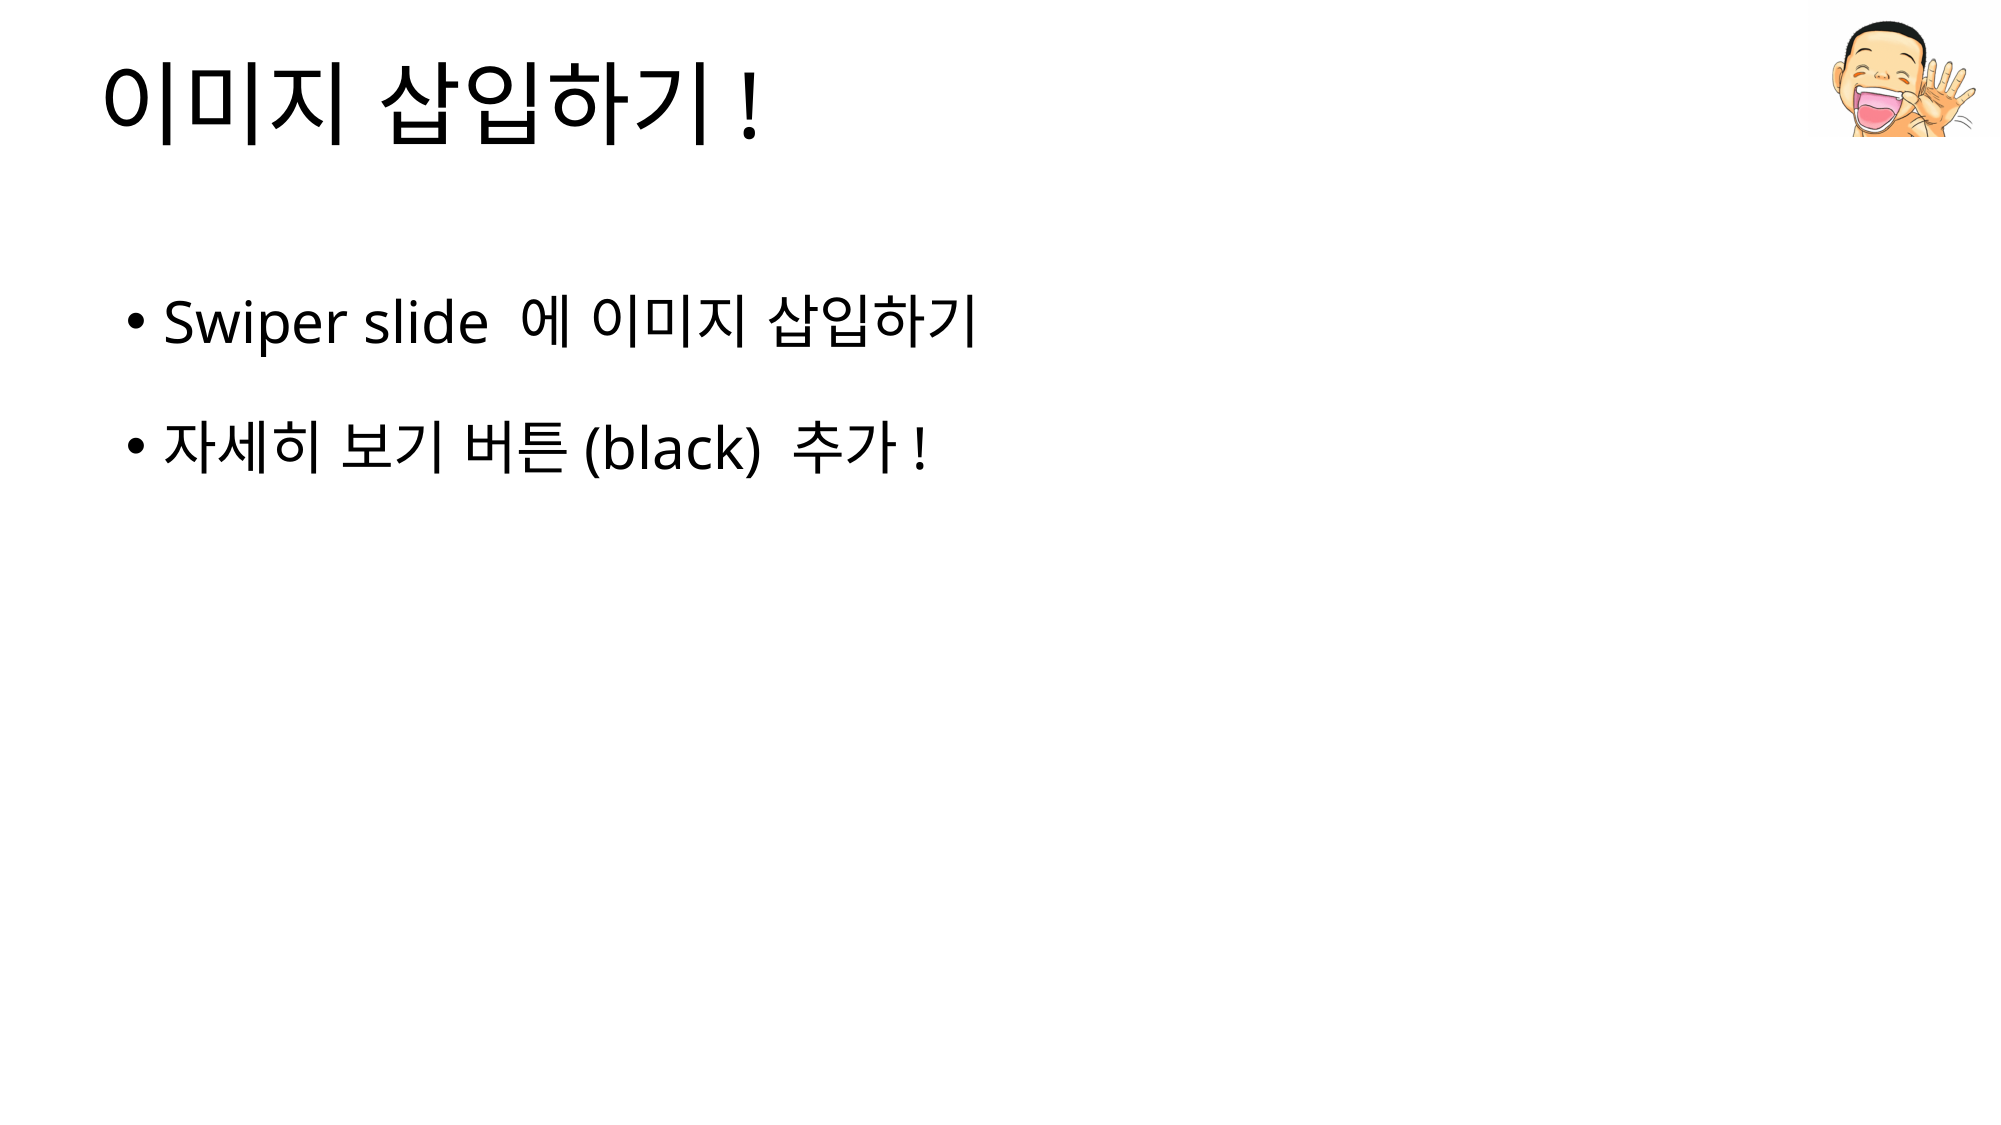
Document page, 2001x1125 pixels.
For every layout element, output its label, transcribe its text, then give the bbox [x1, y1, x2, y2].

picture [1931, 0, 2000, 137]
text_box [85, 217, 1863, 1077]
title 이미지 삽입하기! [83, 0, 1931, 218]
text_box Swiper slide 에 이미지 삽입하기 자세히 보기 버튼(black) 추가! [110, 242, 1888, 1102]
